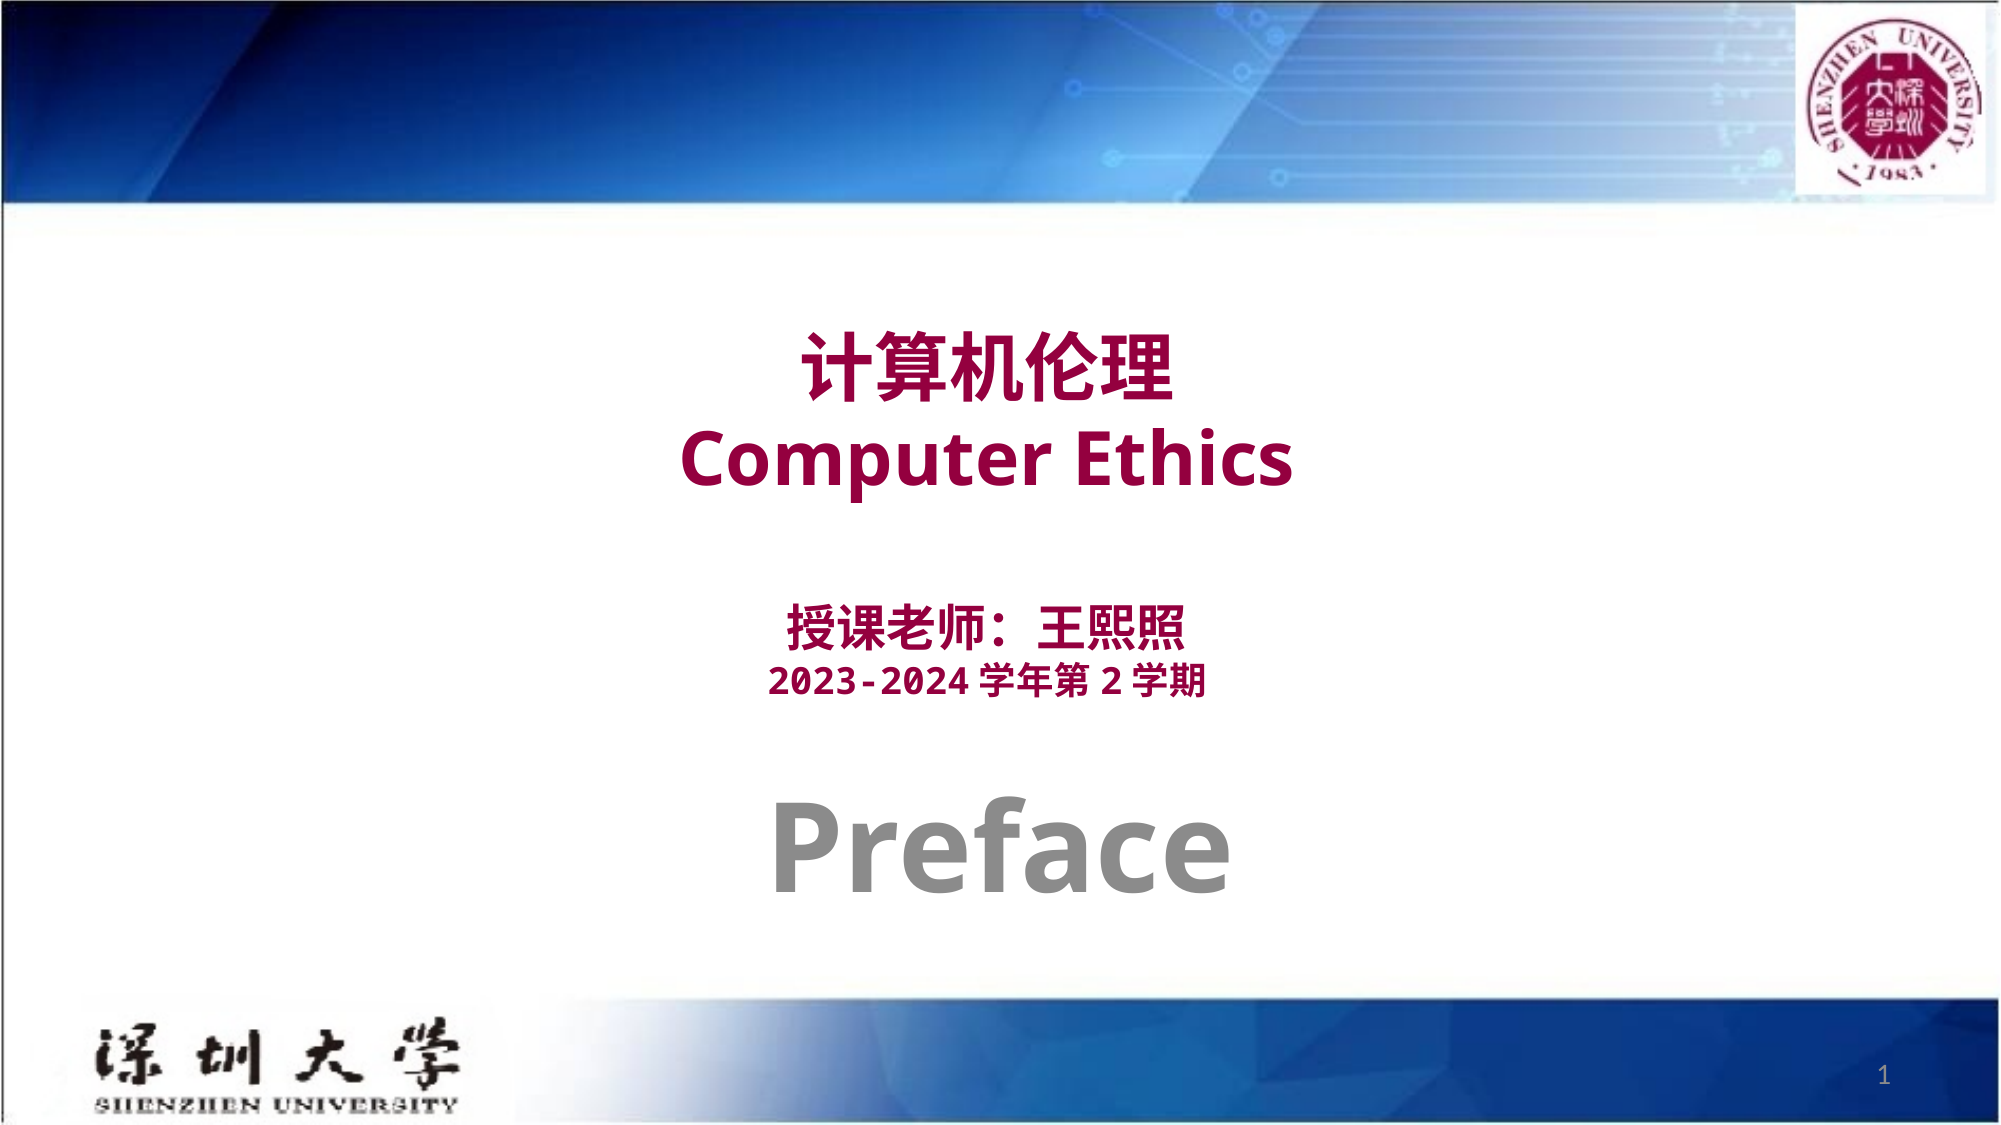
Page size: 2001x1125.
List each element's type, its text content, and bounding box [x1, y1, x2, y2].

text_box 计算机伦理 Computer Ethics [510, 312, 1464, 508]
picture [0, 0, 2001, 1125]
slide_number 1 [1433, 1042, 1900, 1103]
subtitle Preface [300, 763, 1700, 930]
text_box 授课老师：王熙照 2023-2024学年第2学期 [601, 589, 1373, 710]
